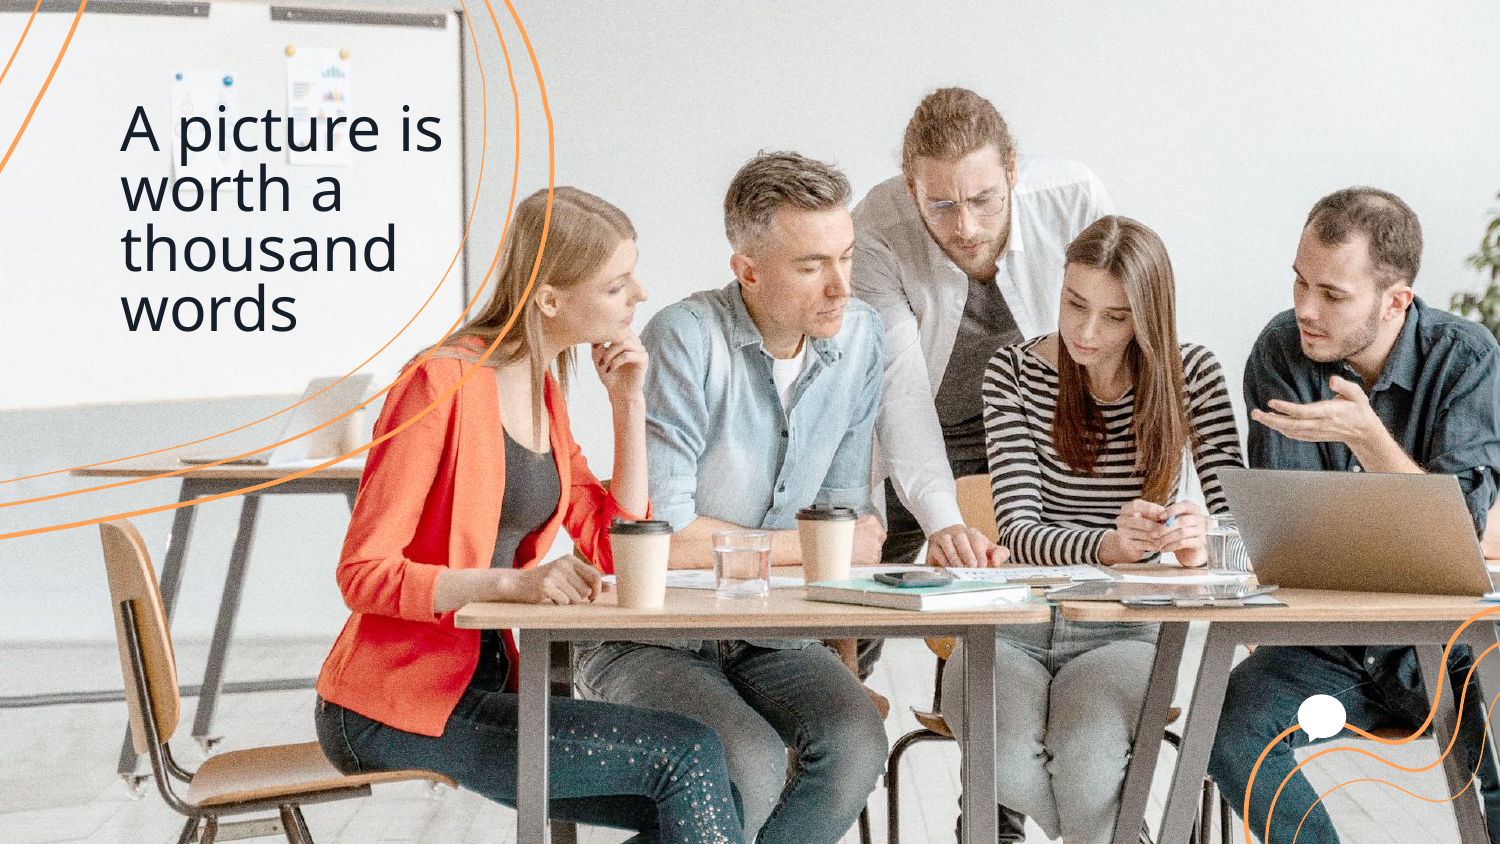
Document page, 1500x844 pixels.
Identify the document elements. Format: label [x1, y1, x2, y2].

text_box [1211, 583, 1500, 844]
text_box [0, 0, 716, 831]
picture [0, 0, 1500, 844]
